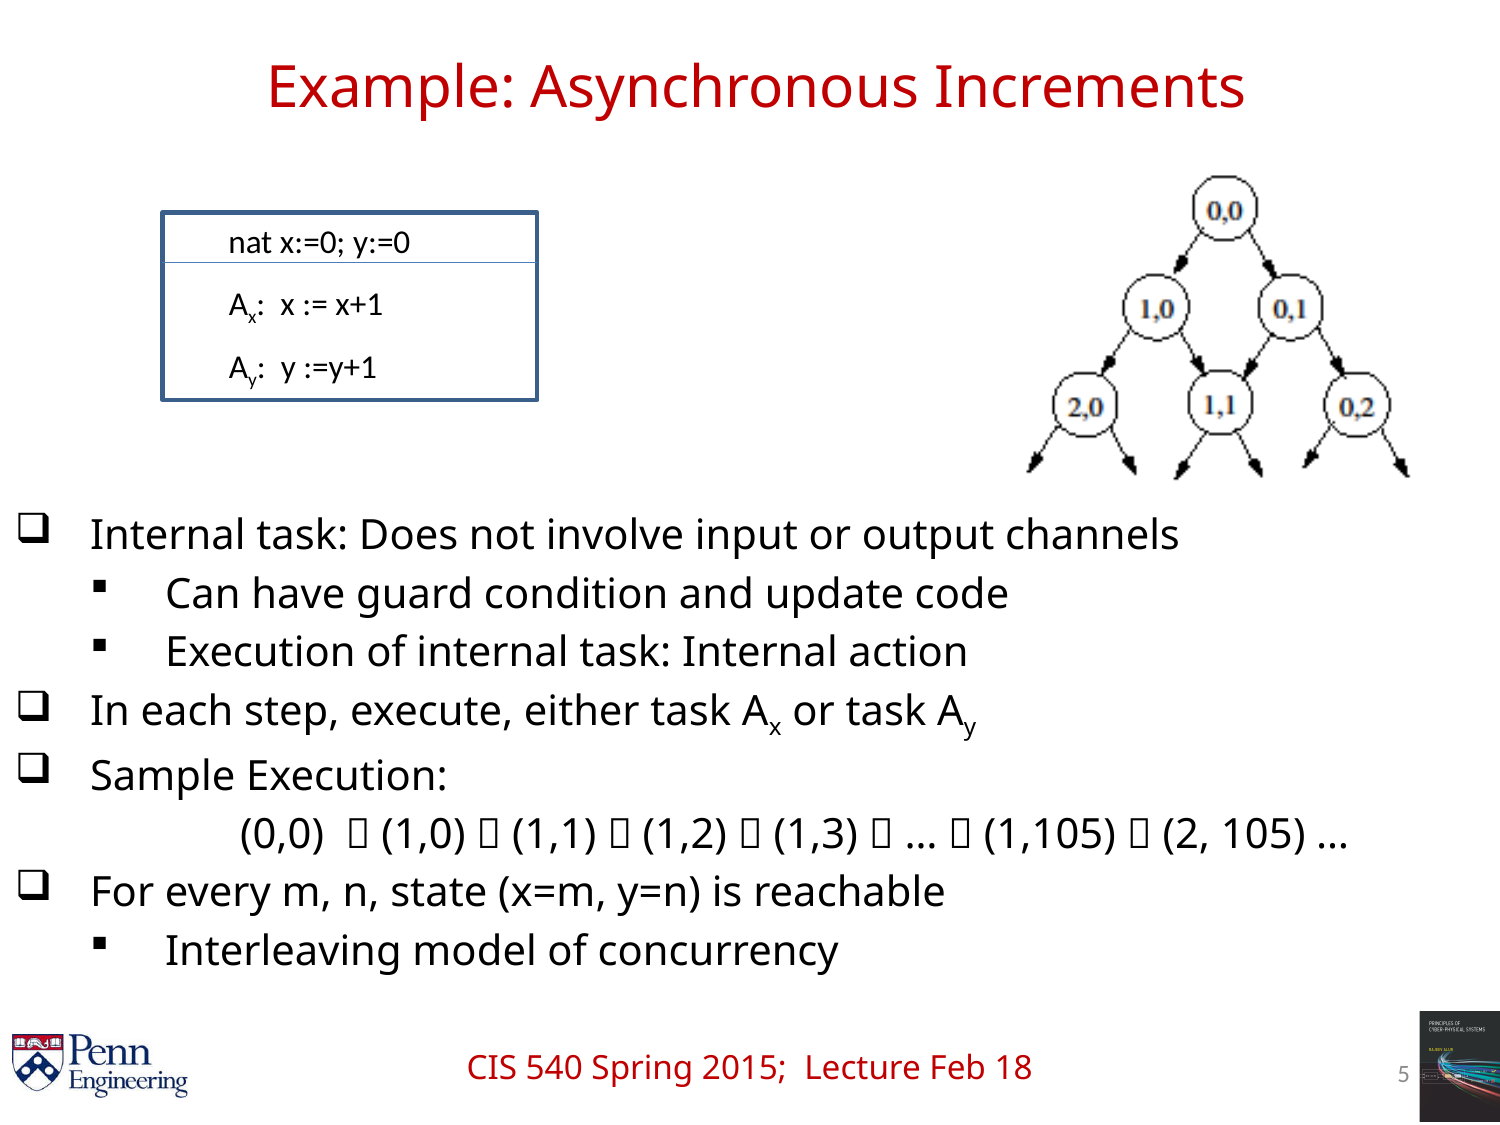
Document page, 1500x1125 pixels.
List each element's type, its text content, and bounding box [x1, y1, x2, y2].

text_box Ay: y :=y+1 [214, 337, 393, 398]
text_box [160, 210, 539, 402]
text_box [0, 1007, 1500, 1125]
text_box Internal task: Does not involve input or output channels Can have guard condition and update code Execution of internal task: Internal action In each step, execute, either task Ax or task Ay Sample Execution: (0,0)  (1,0)  (1,1)  (1,2)  (1,3)  …  (1,105)  (2, 105) … For every m, n, state (x=m, y=n) is reachable Interleaving model of concurrency [0, 437, 1500, 1006]
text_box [1024, 174, 1415, 486]
title Example: Asynchronous Increments [112, 24, 1400, 143]
text_box nat x:=0; y:=0 [213, 212, 426, 261]
text_box Ax: x := x+1 [214, 275, 399, 336]
